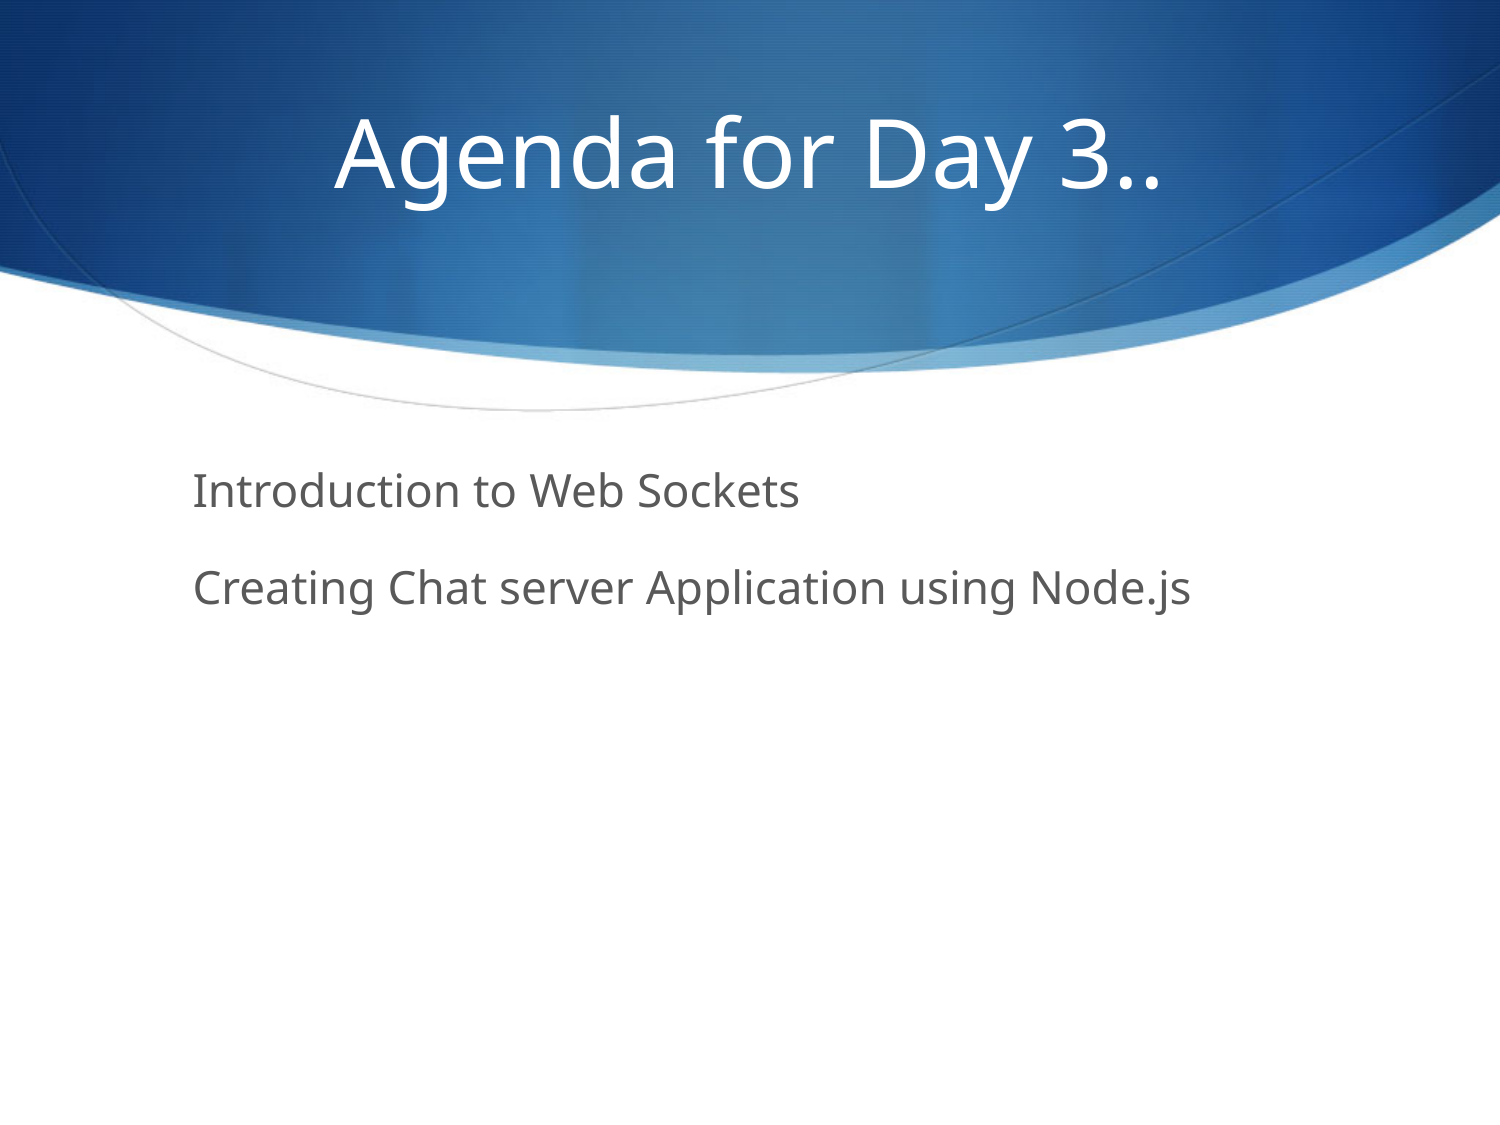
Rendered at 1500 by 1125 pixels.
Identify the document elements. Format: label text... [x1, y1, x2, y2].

text_box Introduction to Web Sockets Creating Chat server Application using Node.js [121, 454, 1379, 991]
text_box Agenda for Day 3.. [75, 56, 1425, 244]
picture [0, 0, 1500, 1125]
